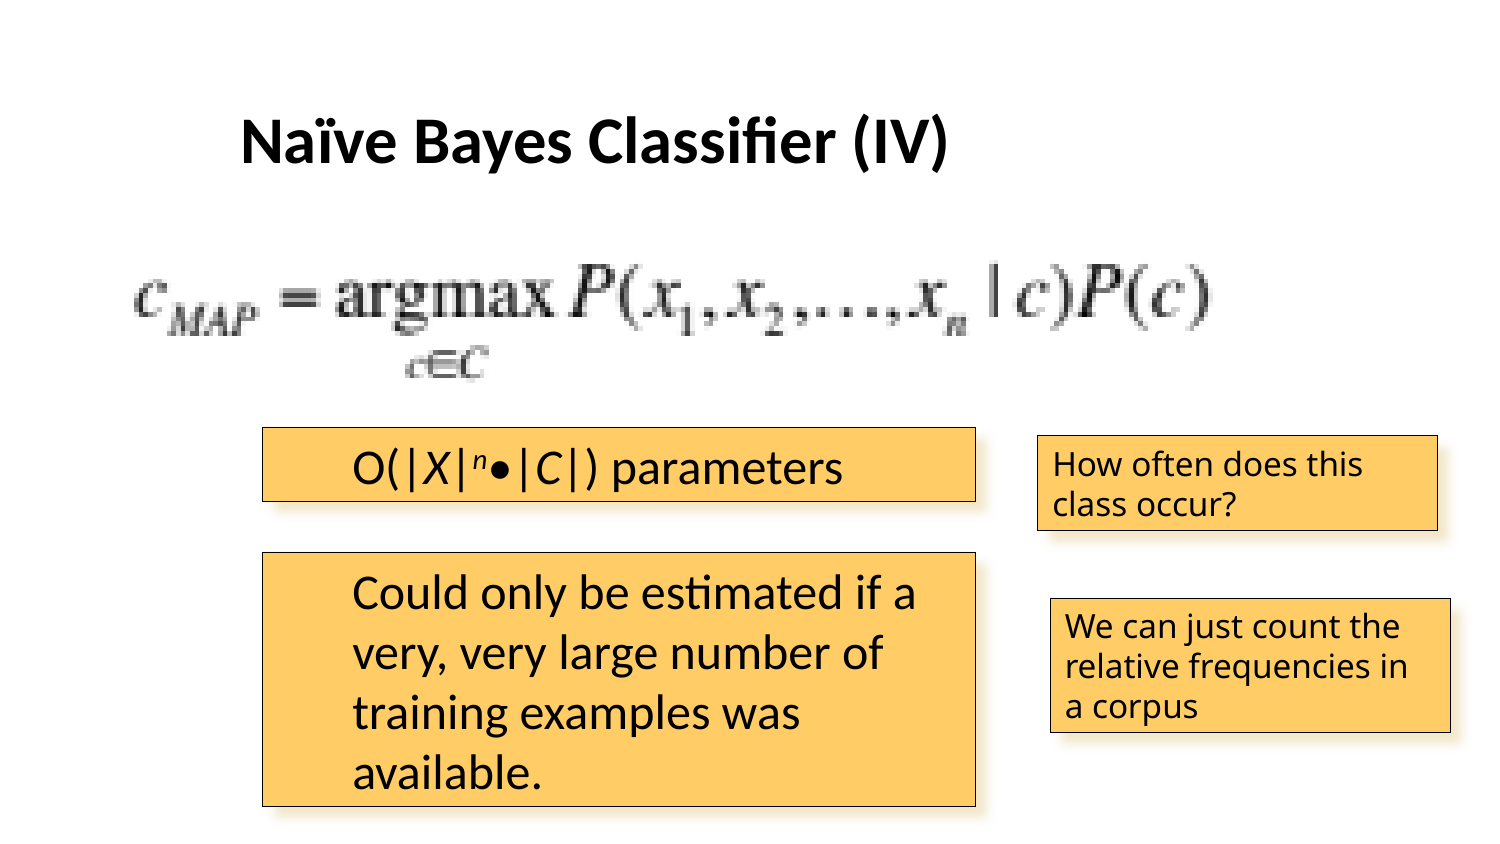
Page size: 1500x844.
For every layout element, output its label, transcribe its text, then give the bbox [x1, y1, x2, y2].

title Naïve Bayes Classifier (IV) [225, 62, 1475, 185]
text_box O(|X|n•|C|) parameters [262, 426, 975, 502]
text_box How often does this class occur? [1037, 435, 1438, 531]
text_box We can just count the relative frequencies in a corpus [1050, 597, 1450, 733]
text_box Could only be estimated if a very, very large number of training examples was available. [262, 551, 975, 807]
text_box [124, 246, 1215, 389]
